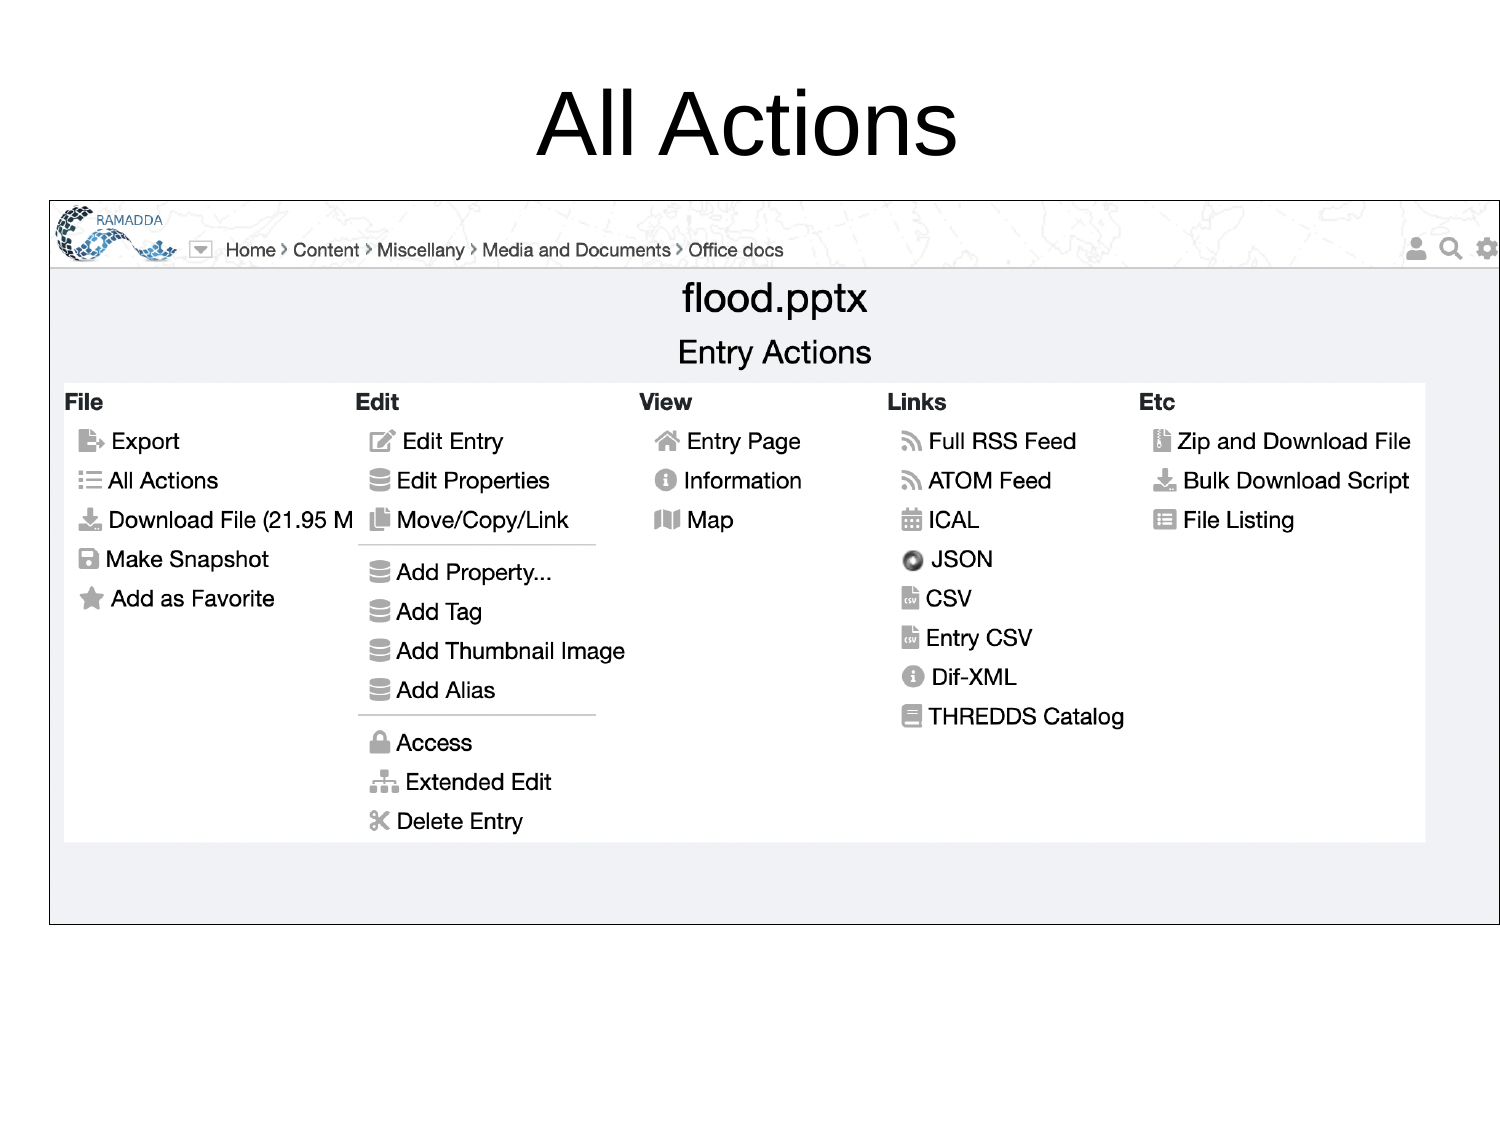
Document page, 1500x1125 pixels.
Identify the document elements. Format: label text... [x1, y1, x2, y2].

title All Actions [73, 25, 1424, 198]
picture [49, 199, 1500, 925]
